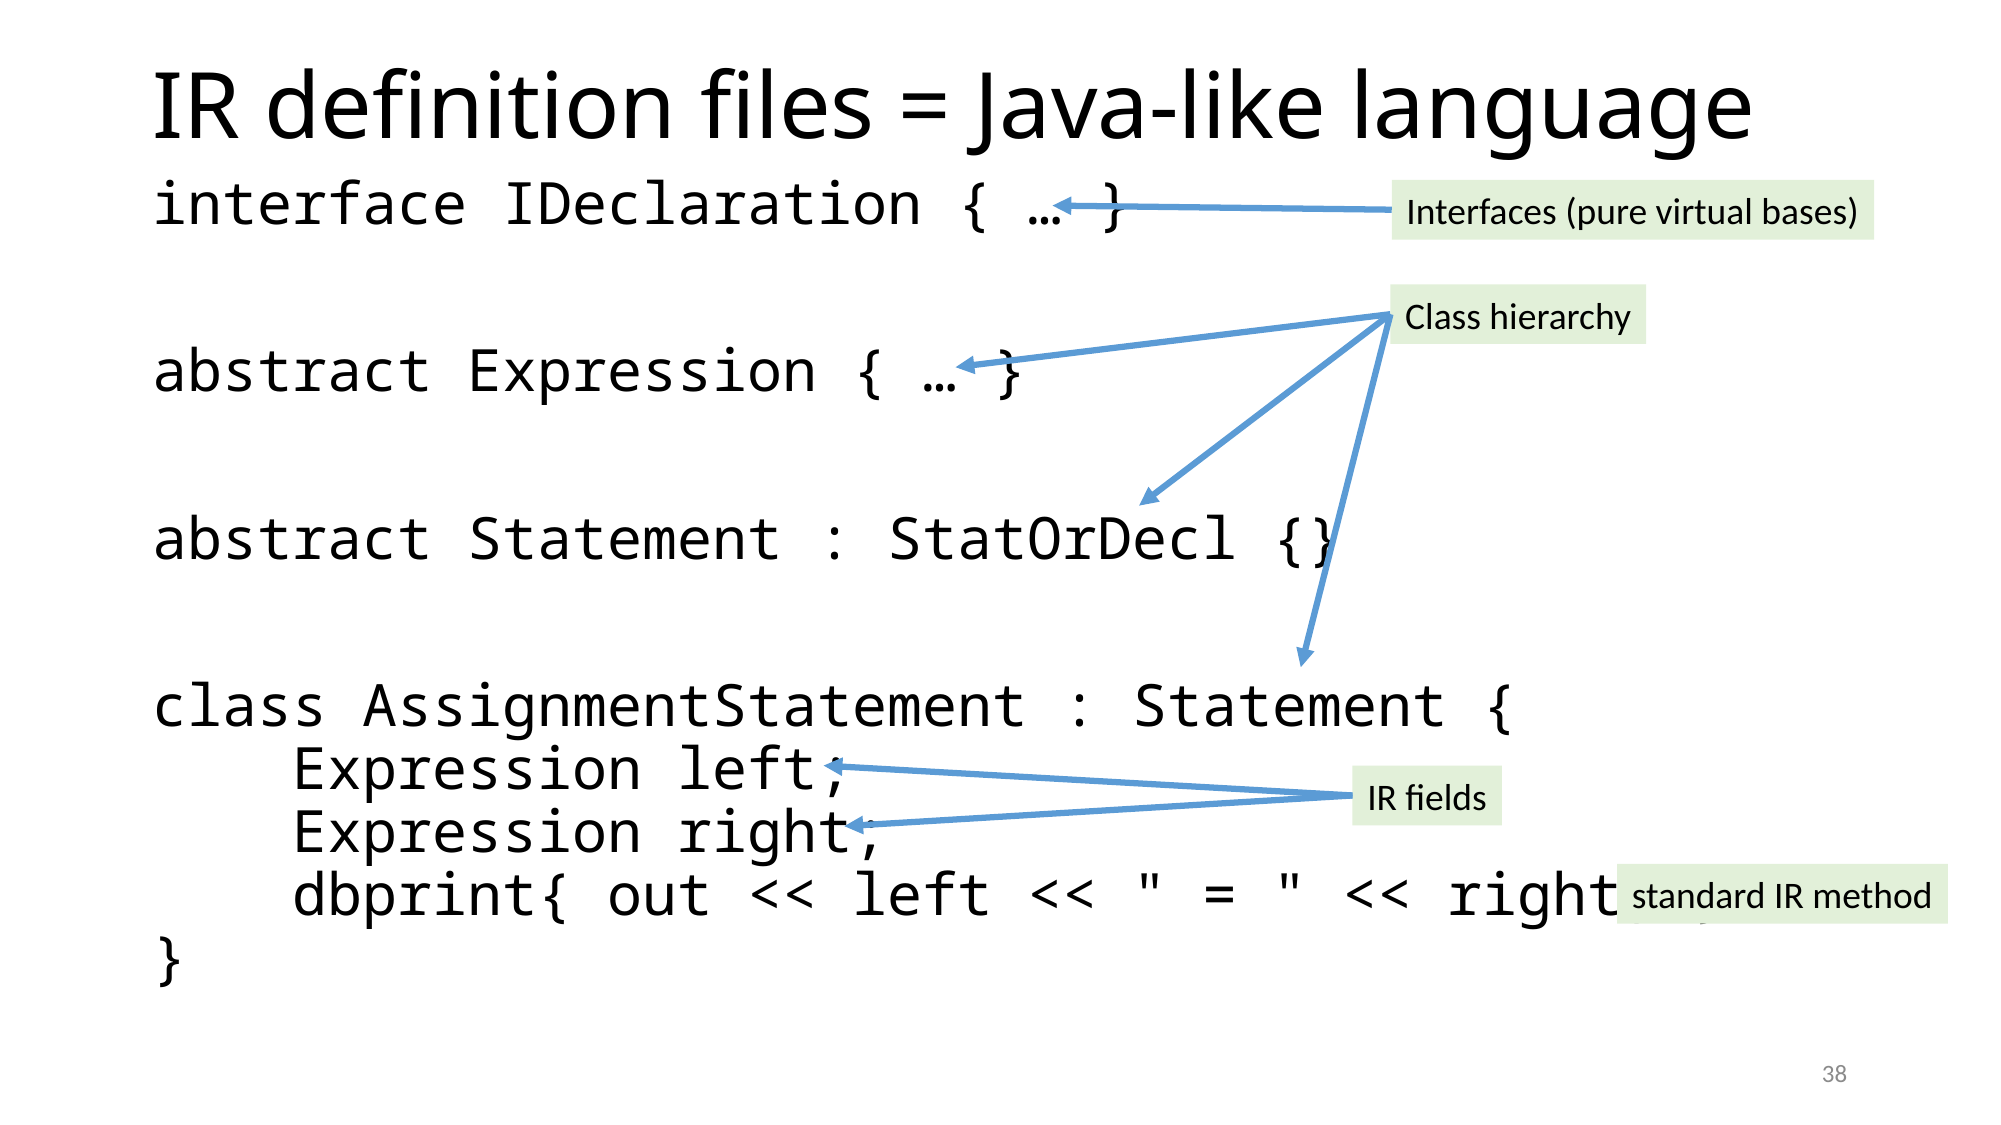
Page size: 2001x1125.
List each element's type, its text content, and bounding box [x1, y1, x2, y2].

text_box Class hierarchy [1390, 284, 1647, 344]
slide_number 38 [1412, 1042, 1863, 1103]
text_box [823, 765, 1352, 796]
list interface IDeclaration { … } abstract Expression { … } abstract Statement : StatOrDecl {} class AssignmentStatement : Statement { Expression left; Expression right; dbprint{ out << left << " = " << right; } } [137, 166, 1863, 1087]
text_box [955, 314, 1139, 368]
text_box Interfaces (pure virtual bases) [1391, 179, 1875, 240]
text_box IR fields [1352, 765, 1502, 826]
text_box standard IR method [1617, 863, 1948, 924]
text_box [844, 795, 1352, 827]
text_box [1052, 205, 1390, 211]
title IR definition files = Java-like language [137, 51, 1863, 166]
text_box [1300, 314, 1390, 668]
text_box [1139, 314, 1300, 506]
